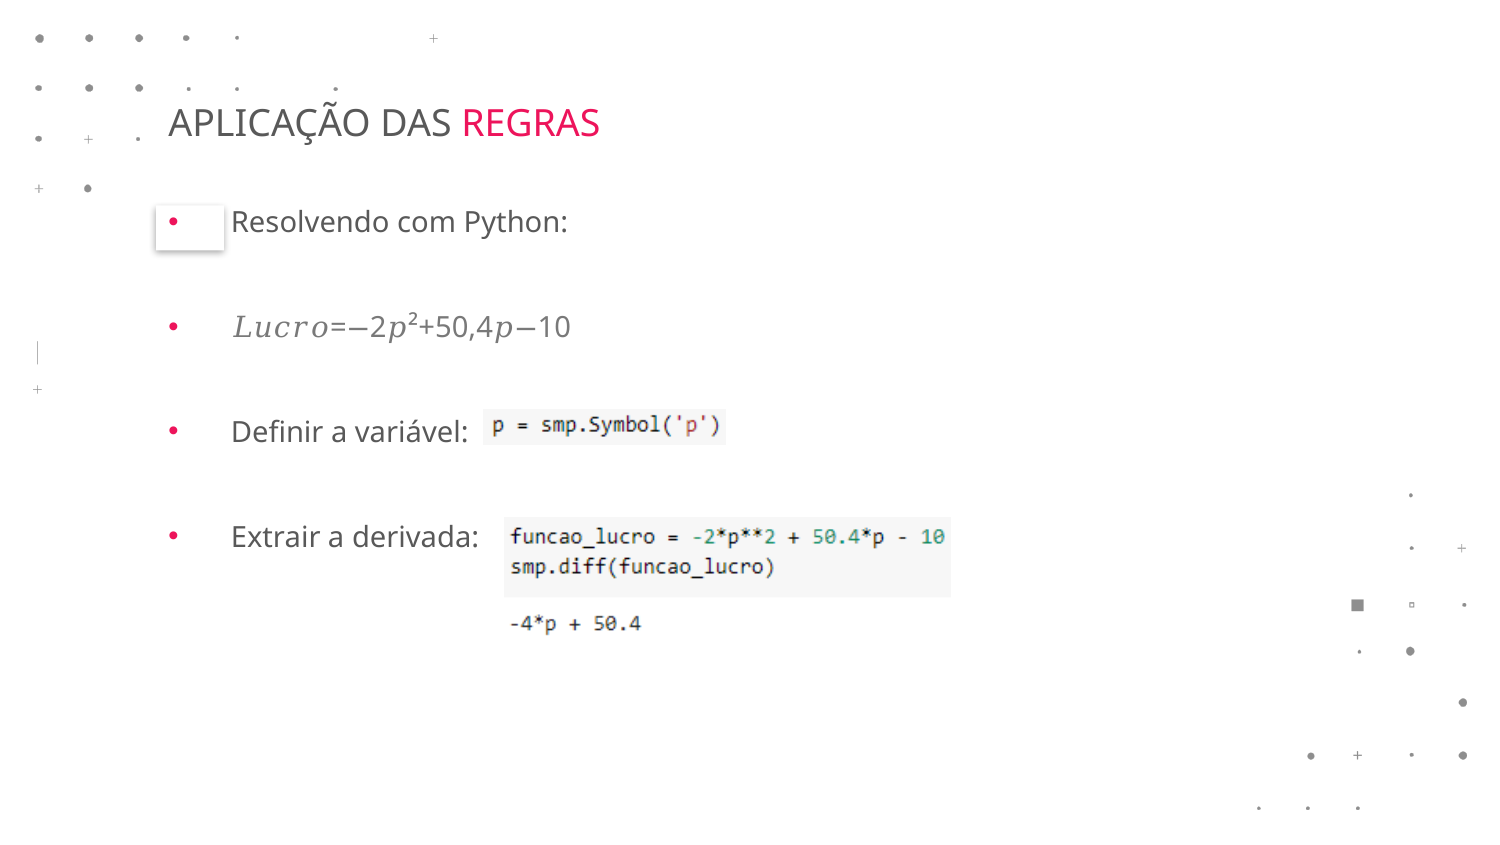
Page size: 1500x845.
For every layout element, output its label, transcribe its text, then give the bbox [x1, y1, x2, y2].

text_box APLICAÇÃO DAS REGRAS [153, 91, 1026, 151]
text_box Resolvendo com Python: 𝐿𝑢𝑐𝑟𝑜=−2𝑝²+50,4𝑝−10 Definir a variável: Extrair a derivada: [141, 178, 1301, 561]
picture [33, 34, 1467, 810]
